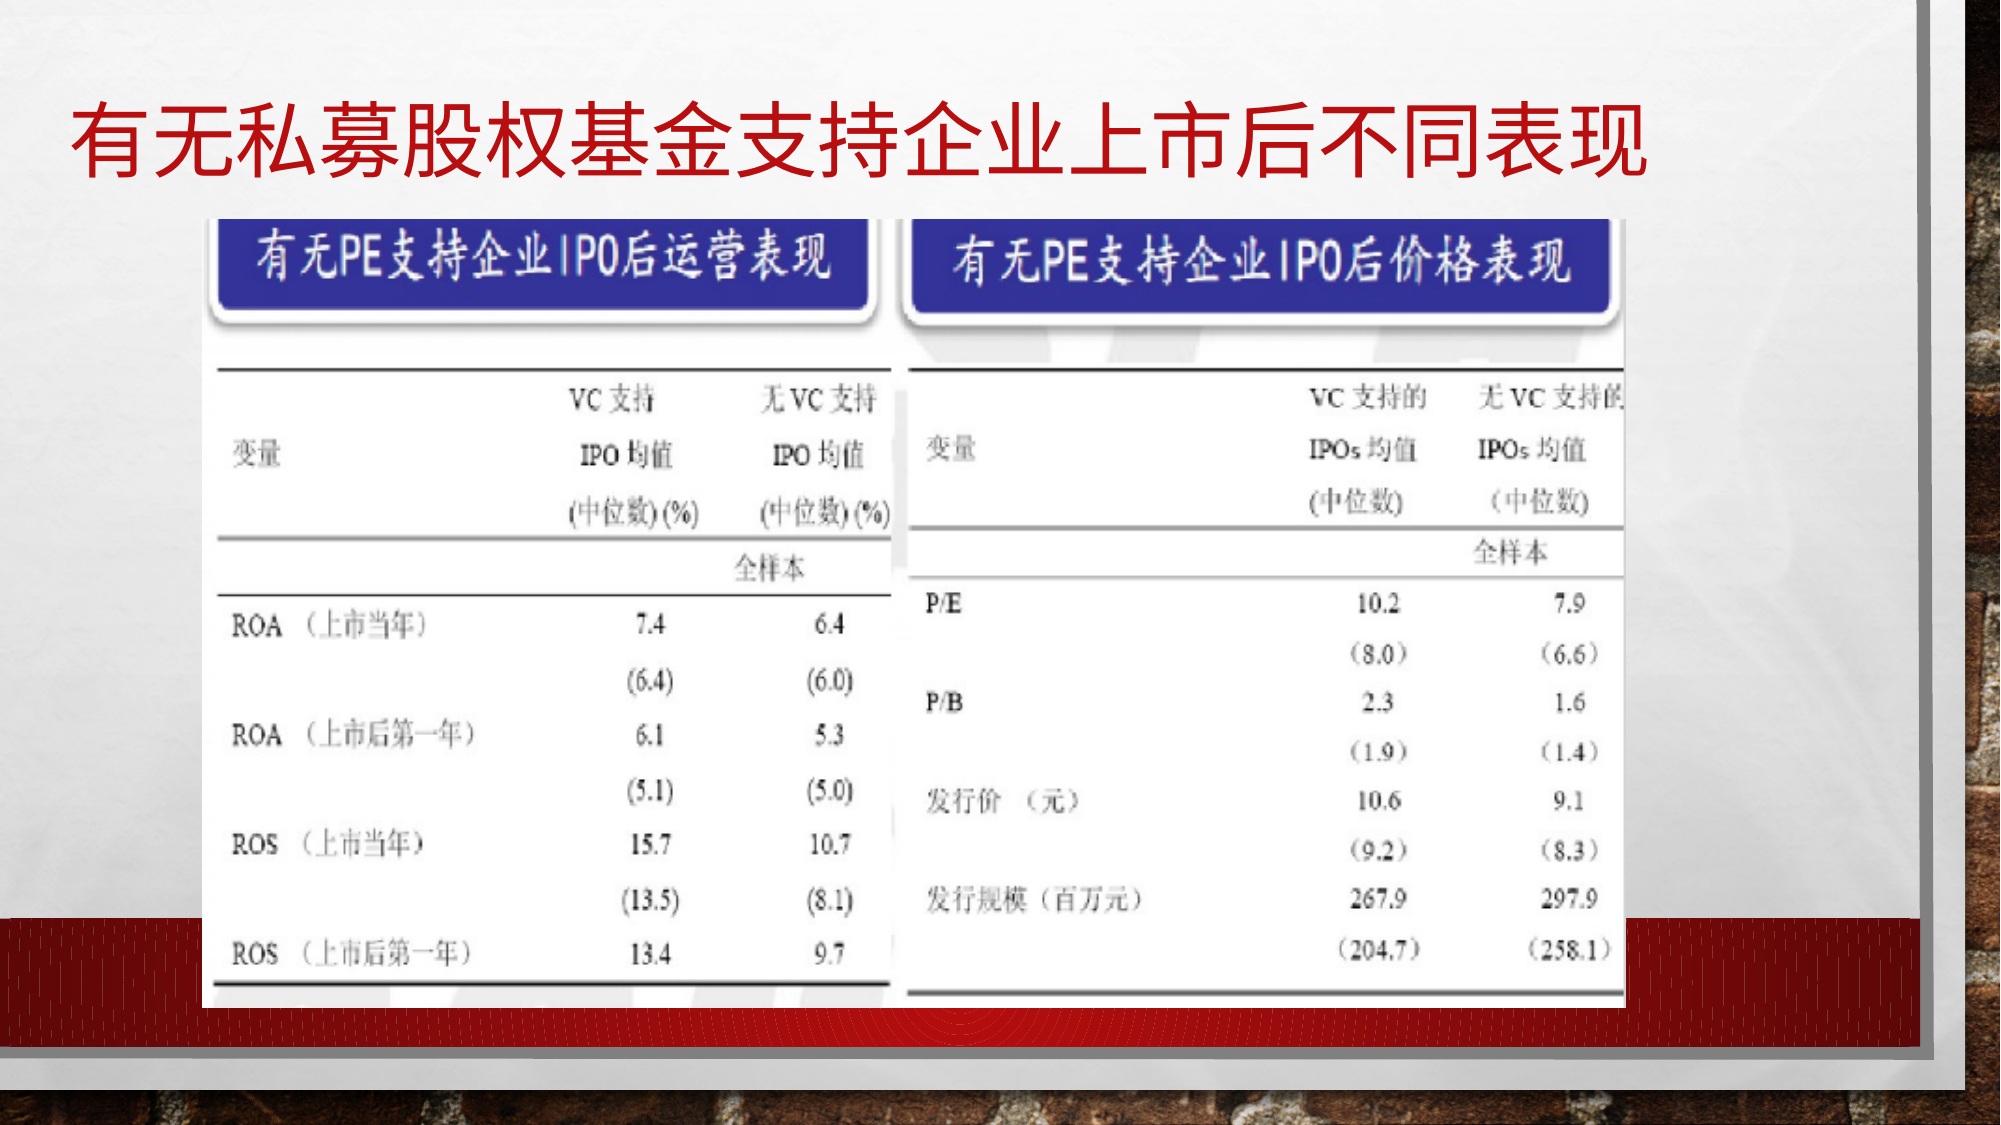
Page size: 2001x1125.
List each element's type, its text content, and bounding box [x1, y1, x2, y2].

picture [0, 0, 2000, 1125]
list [202, 219, 1626, 1008]
title 有无私募股权基金支持企业上市后不同表现 [54, 36, 1858, 254]
